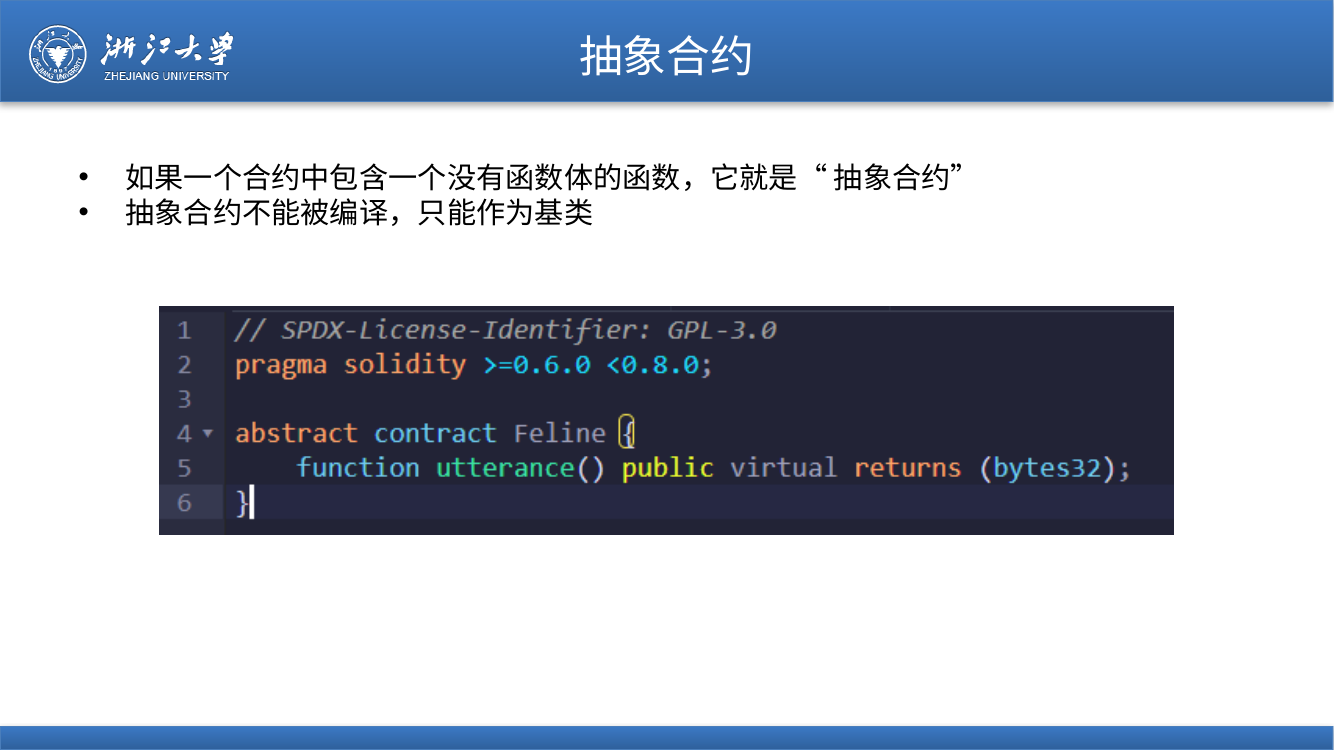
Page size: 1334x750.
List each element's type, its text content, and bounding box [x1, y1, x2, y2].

title 抽象合约 [0, 19, 1334, 91]
text_box 如果一个合约中包含一个没有函数体的函数，它就是“ 抽象合约” 抽象合约不能被编译，只能作为基类 [63, 151, 1312, 237]
picture [159, 305, 1174, 535]
